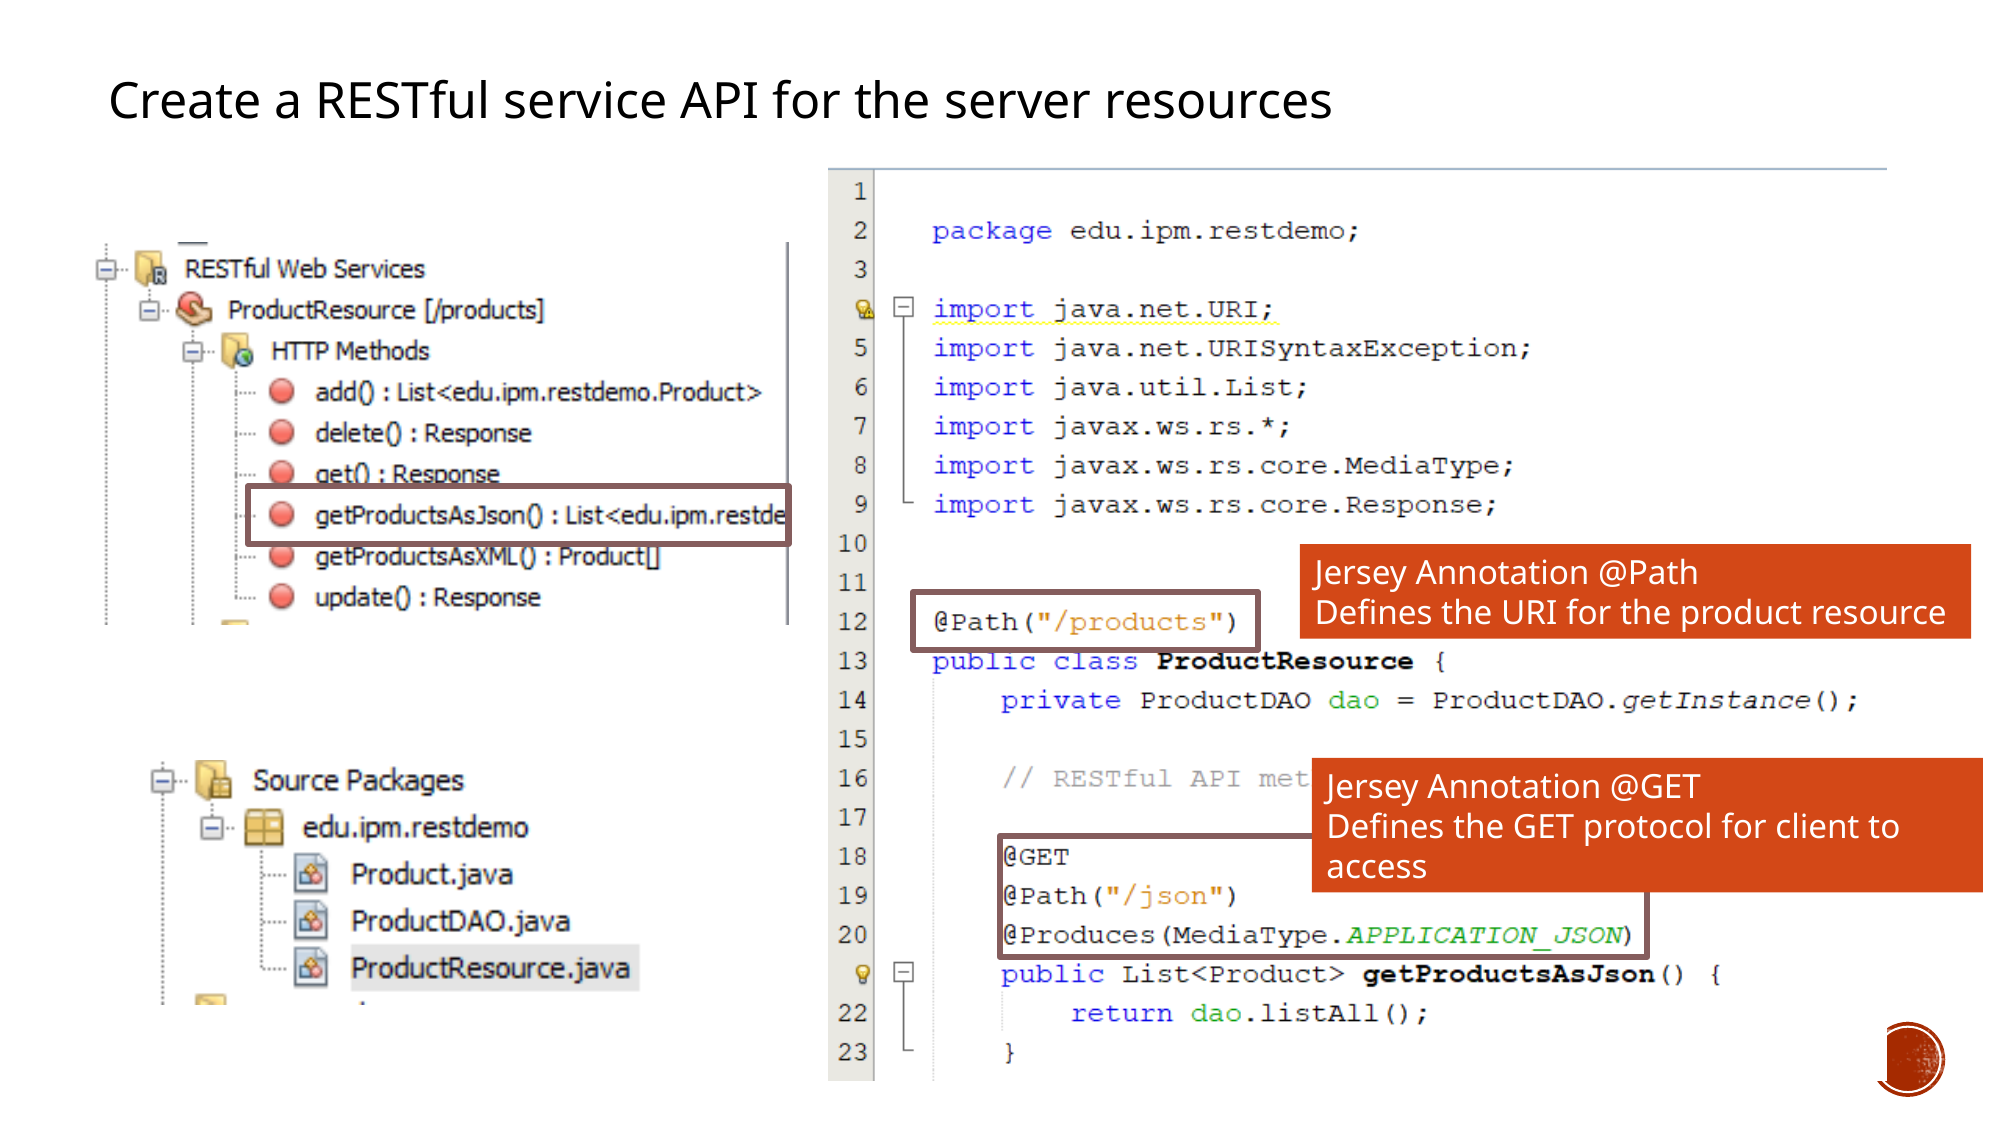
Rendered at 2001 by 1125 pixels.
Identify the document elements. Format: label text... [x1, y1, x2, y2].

text_box Jersey Annotation @GET Defines the GET protocol for client to access [1887, 757, 1983, 893]
picture [148, 763, 641, 1004]
text_box Jersey Annotation @Path Defines the URI for the product resource [1887, 544, 1972, 639]
picture [831, 170, 1885, 1080]
text_box Create a RESTful service API for the server resources [93, 61, 1350, 136]
picture [86, 244, 789, 624]
